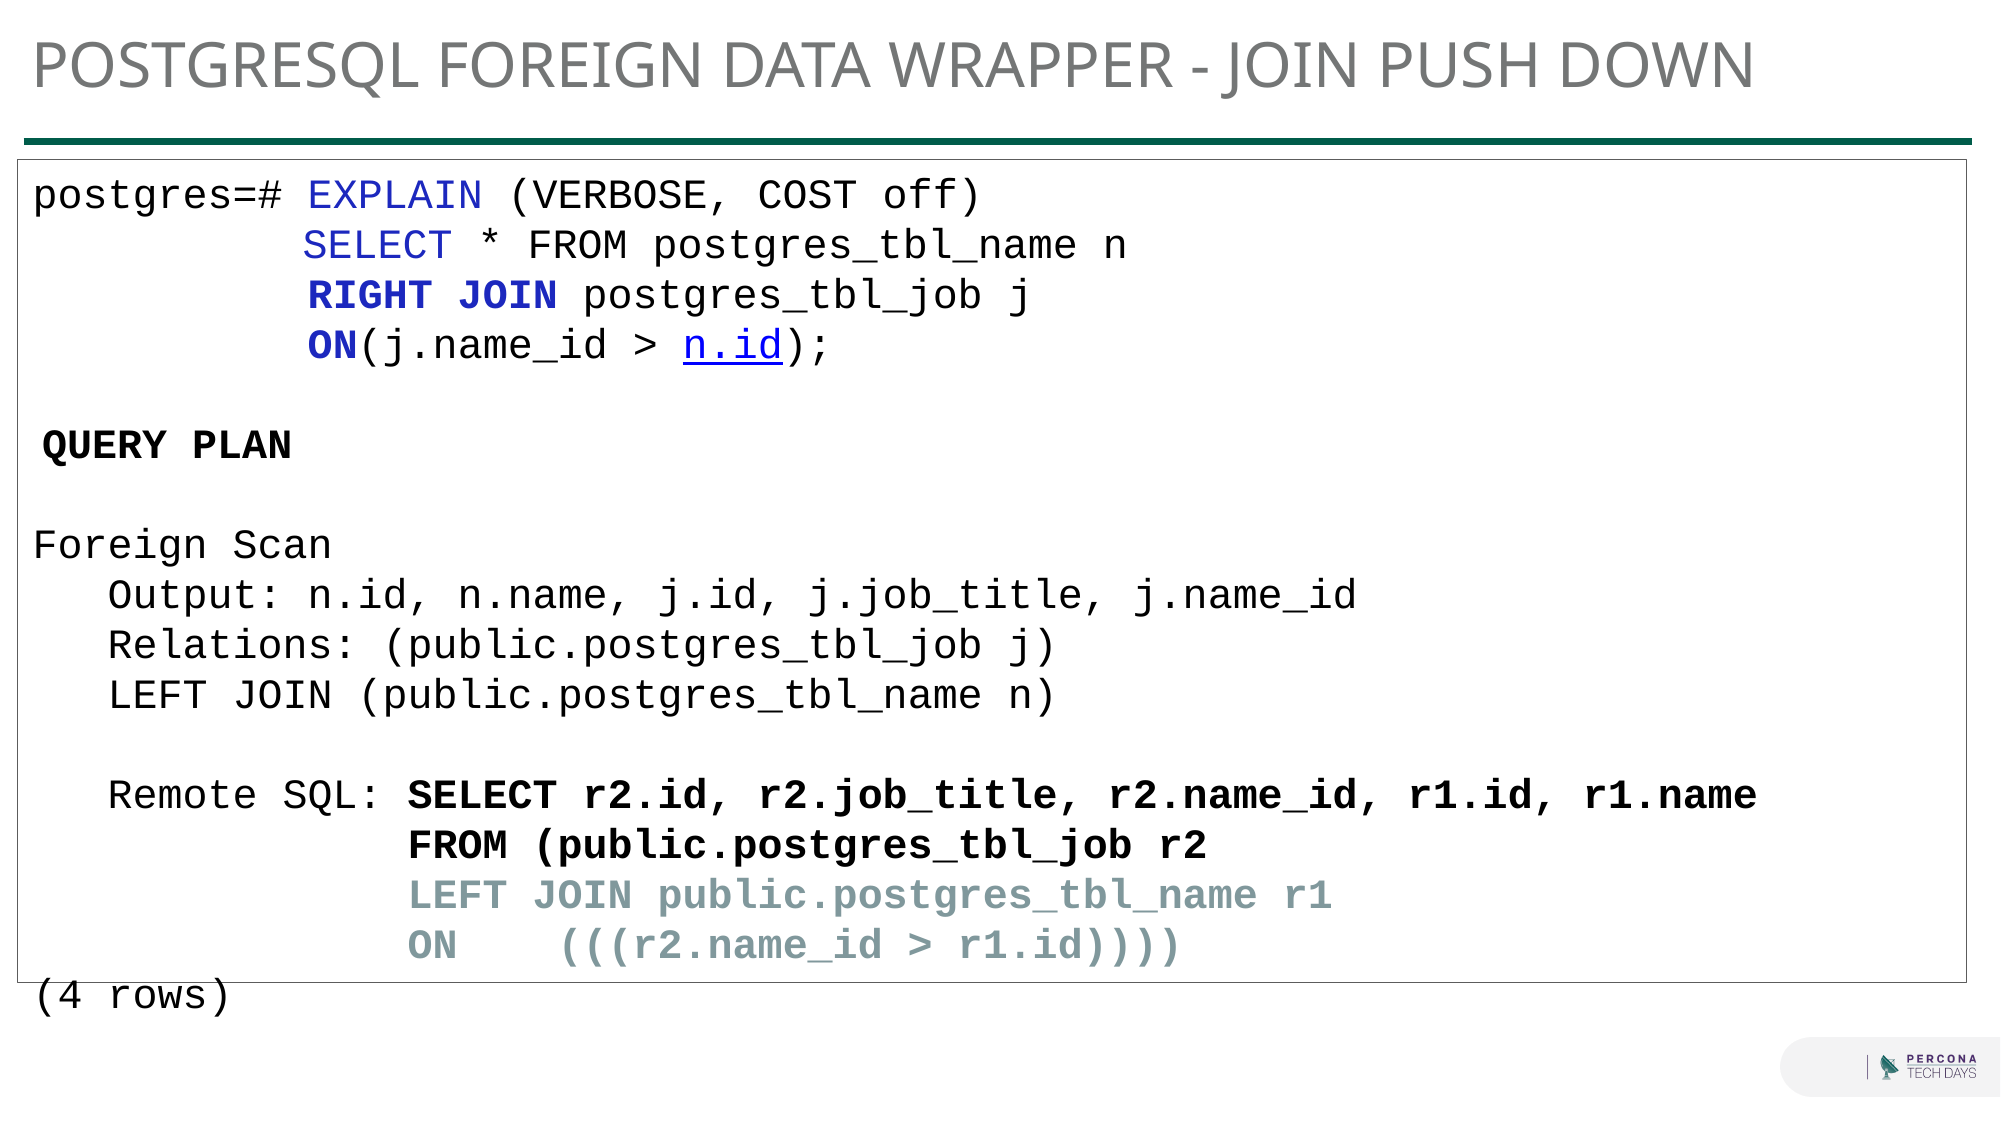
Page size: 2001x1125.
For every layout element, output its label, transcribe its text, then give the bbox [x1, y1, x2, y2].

text_box postgres=# EXPLAIN (VERBOSE, COST off) SELECT * FROM postgres_tbl_name n RIGHT JOIN postgres_tbl_job j ON(j.name_id > n.id); QUERY PLAN Foreign Scan Output: n.id, n.name, j.id, j.job_title, j.name_id Relations: (public.postgres_tbl_job j) LEFT JOIN (public.postgres_tbl_name n) Remote SQL: SELECT r2.id, r2.job_title, r2.name_id, r1.id, r1.name FROM (public.postgres_tbl_job r2 LEFT JOIN public.postgres_tbl_name r1 ON (((r2.name_id > r1.id)))) (4 rows) [17, 159, 1967, 983]
title PostgreSQL Foreign Data Wrapper - JOIN Push Down [23, 8, 1973, 128]
picture [1780, 1037, 2001, 1097]
